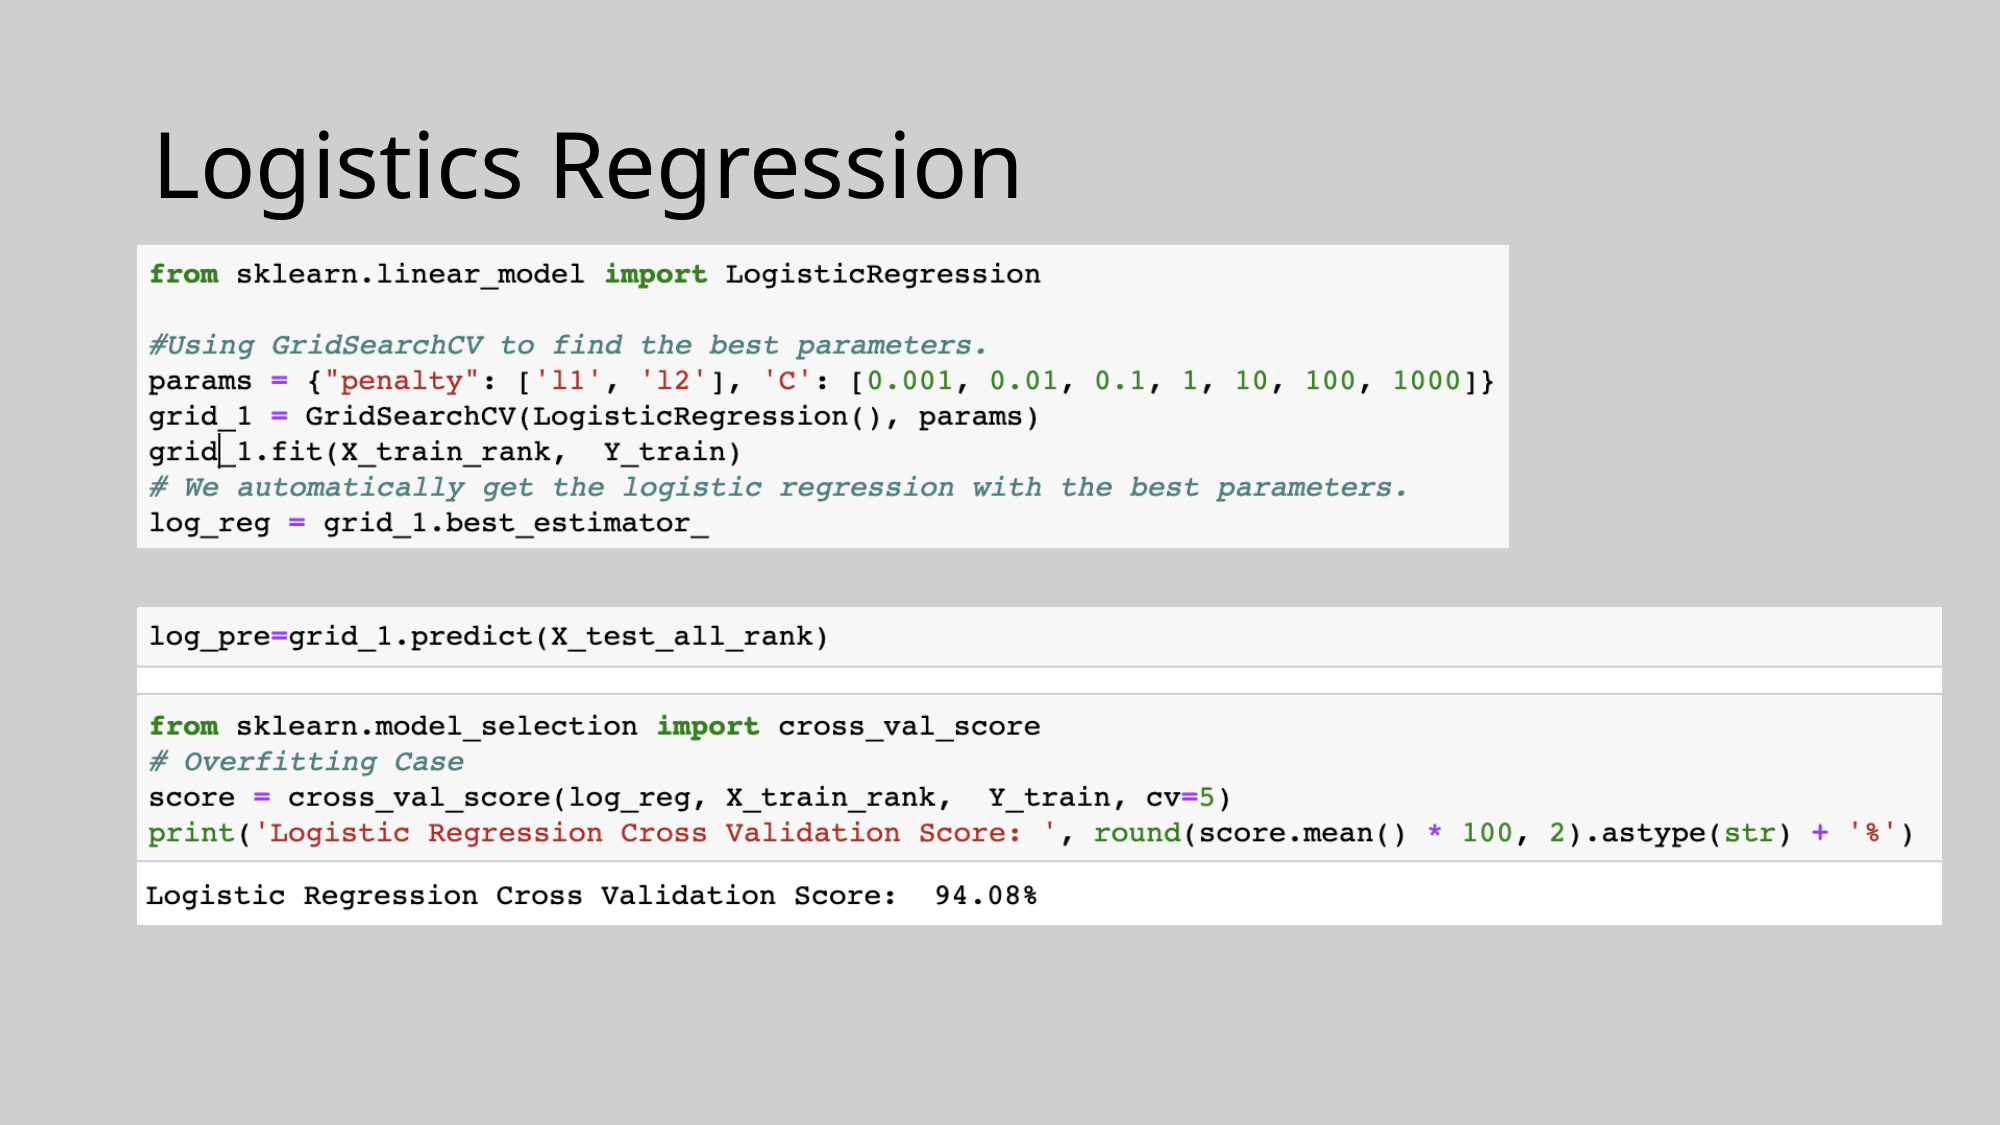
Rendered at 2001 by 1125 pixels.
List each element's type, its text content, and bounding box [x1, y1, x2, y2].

picture [137, 245, 1509, 548]
picture [137, 605, 1942, 925]
title Logistics Regression [137, 59, 1863, 278]
